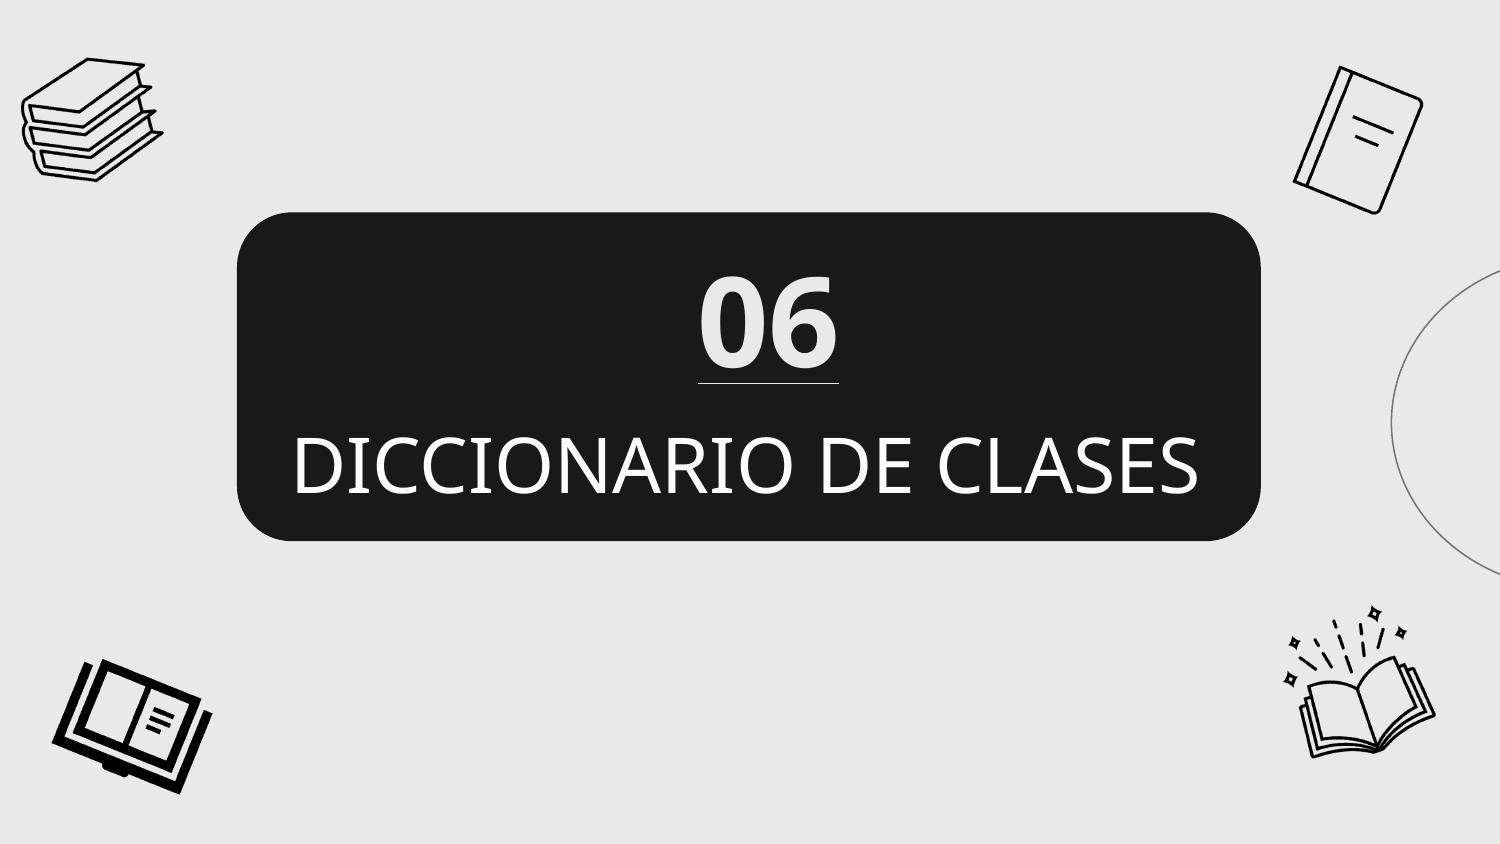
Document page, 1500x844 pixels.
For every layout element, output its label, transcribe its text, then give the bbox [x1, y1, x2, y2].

title DICCIONARIO DE CLASES [230, 412, 1261, 525]
title 06 [669, 227, 868, 378]
text_box [236, 212, 1261, 412]
picture [35, 628, 231, 822]
picture [1261, 591, 1452, 782]
text_box [252, 525, 1245, 542]
picture [0, 30, 182, 212]
text_box [1391, 270, 1500, 575]
picture [1260, 43, 1456, 238]
